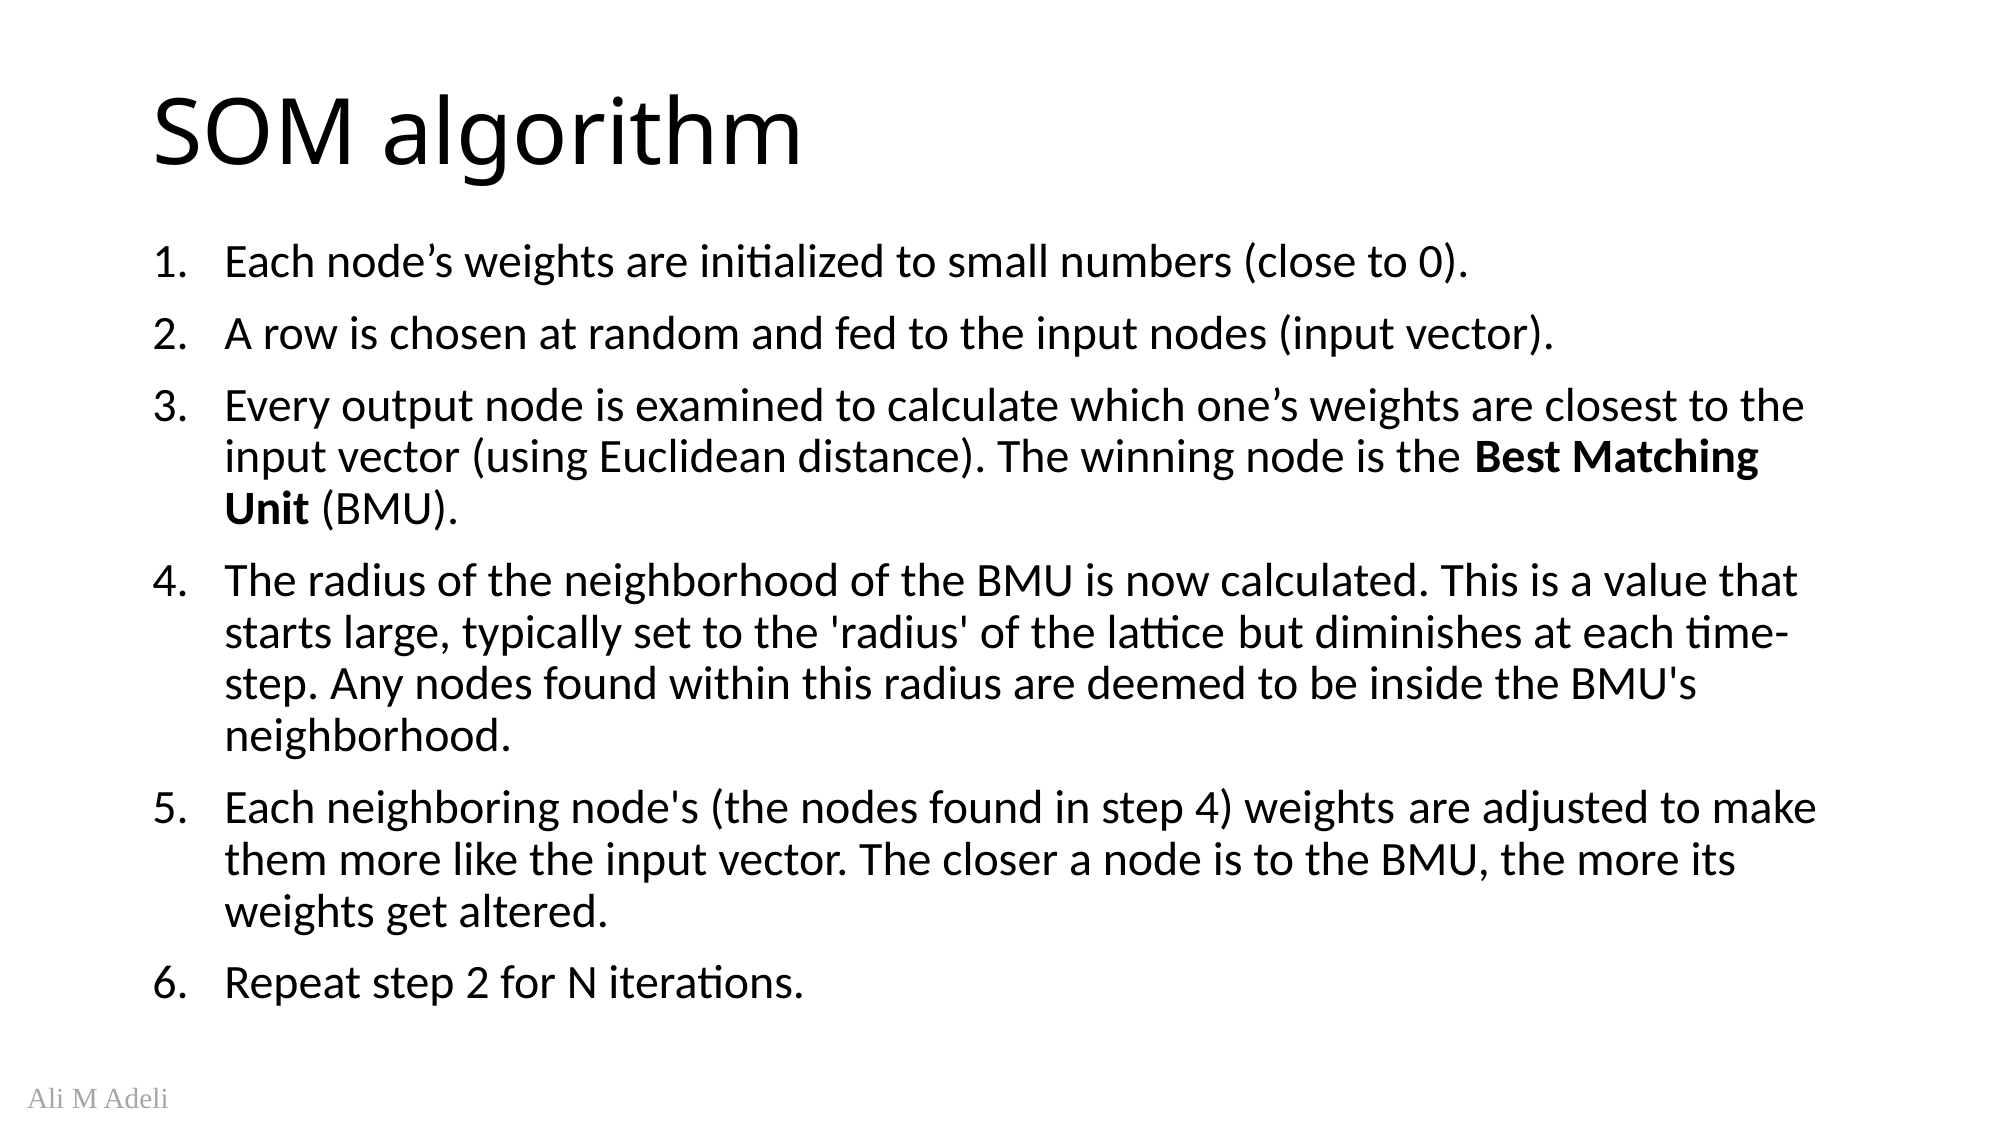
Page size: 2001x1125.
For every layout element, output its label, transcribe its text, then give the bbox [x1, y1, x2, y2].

title SOM algorithm [137, 59, 1863, 210]
list Each node’s weights are initialized to small numbers (close to 0). A row is chosen at random and fed to the input nodes (input vector). Every output node is examined to calculate which one’s weights are closest to the input vector (using Euclidean distance). The winning node is the Best Matching Unit (BMU). The radius of the neighborhood of the BMU is now calculated. This is a value that starts large, typically set to the 'radius' of the lattice but diminishes at each time-step. Any nodes found within this radius are deemed to be inside the BMU's neighborhood. Each neighboring node's (the nodes found in step 4) weights are adjusted to make them more like the input vector. The closer a node is to the BMU, the more its weights get altered. Repeat step 2 for N iterations. [137, 228, 1863, 1020]
